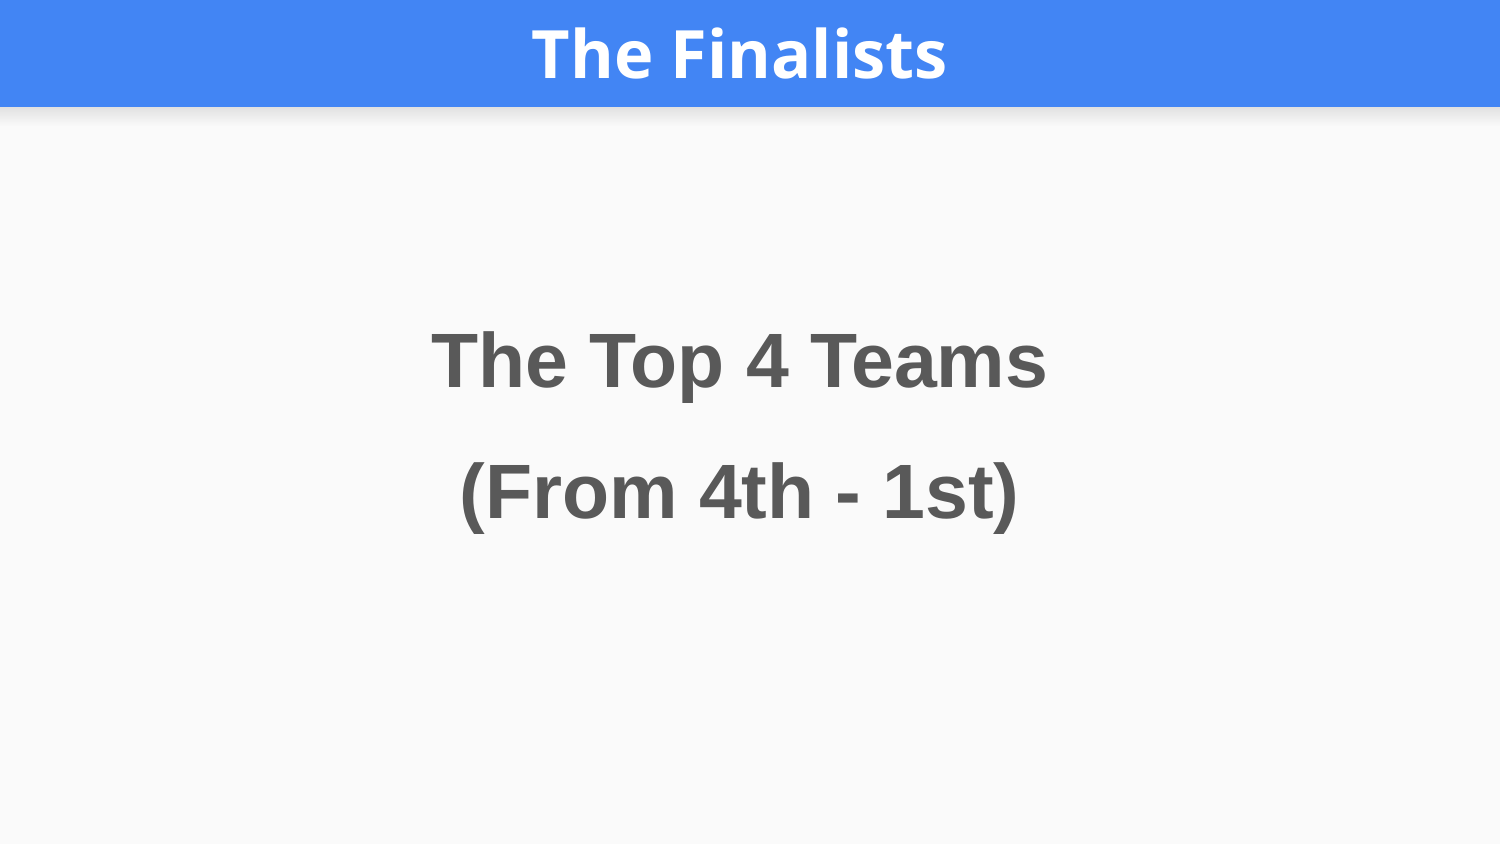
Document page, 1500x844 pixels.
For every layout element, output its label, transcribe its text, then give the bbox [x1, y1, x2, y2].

text_box The Top 4 Teams (From 4th - 1st) [147, 163, 1334, 756]
title The Finalists [16, 2, 1464, 102]
